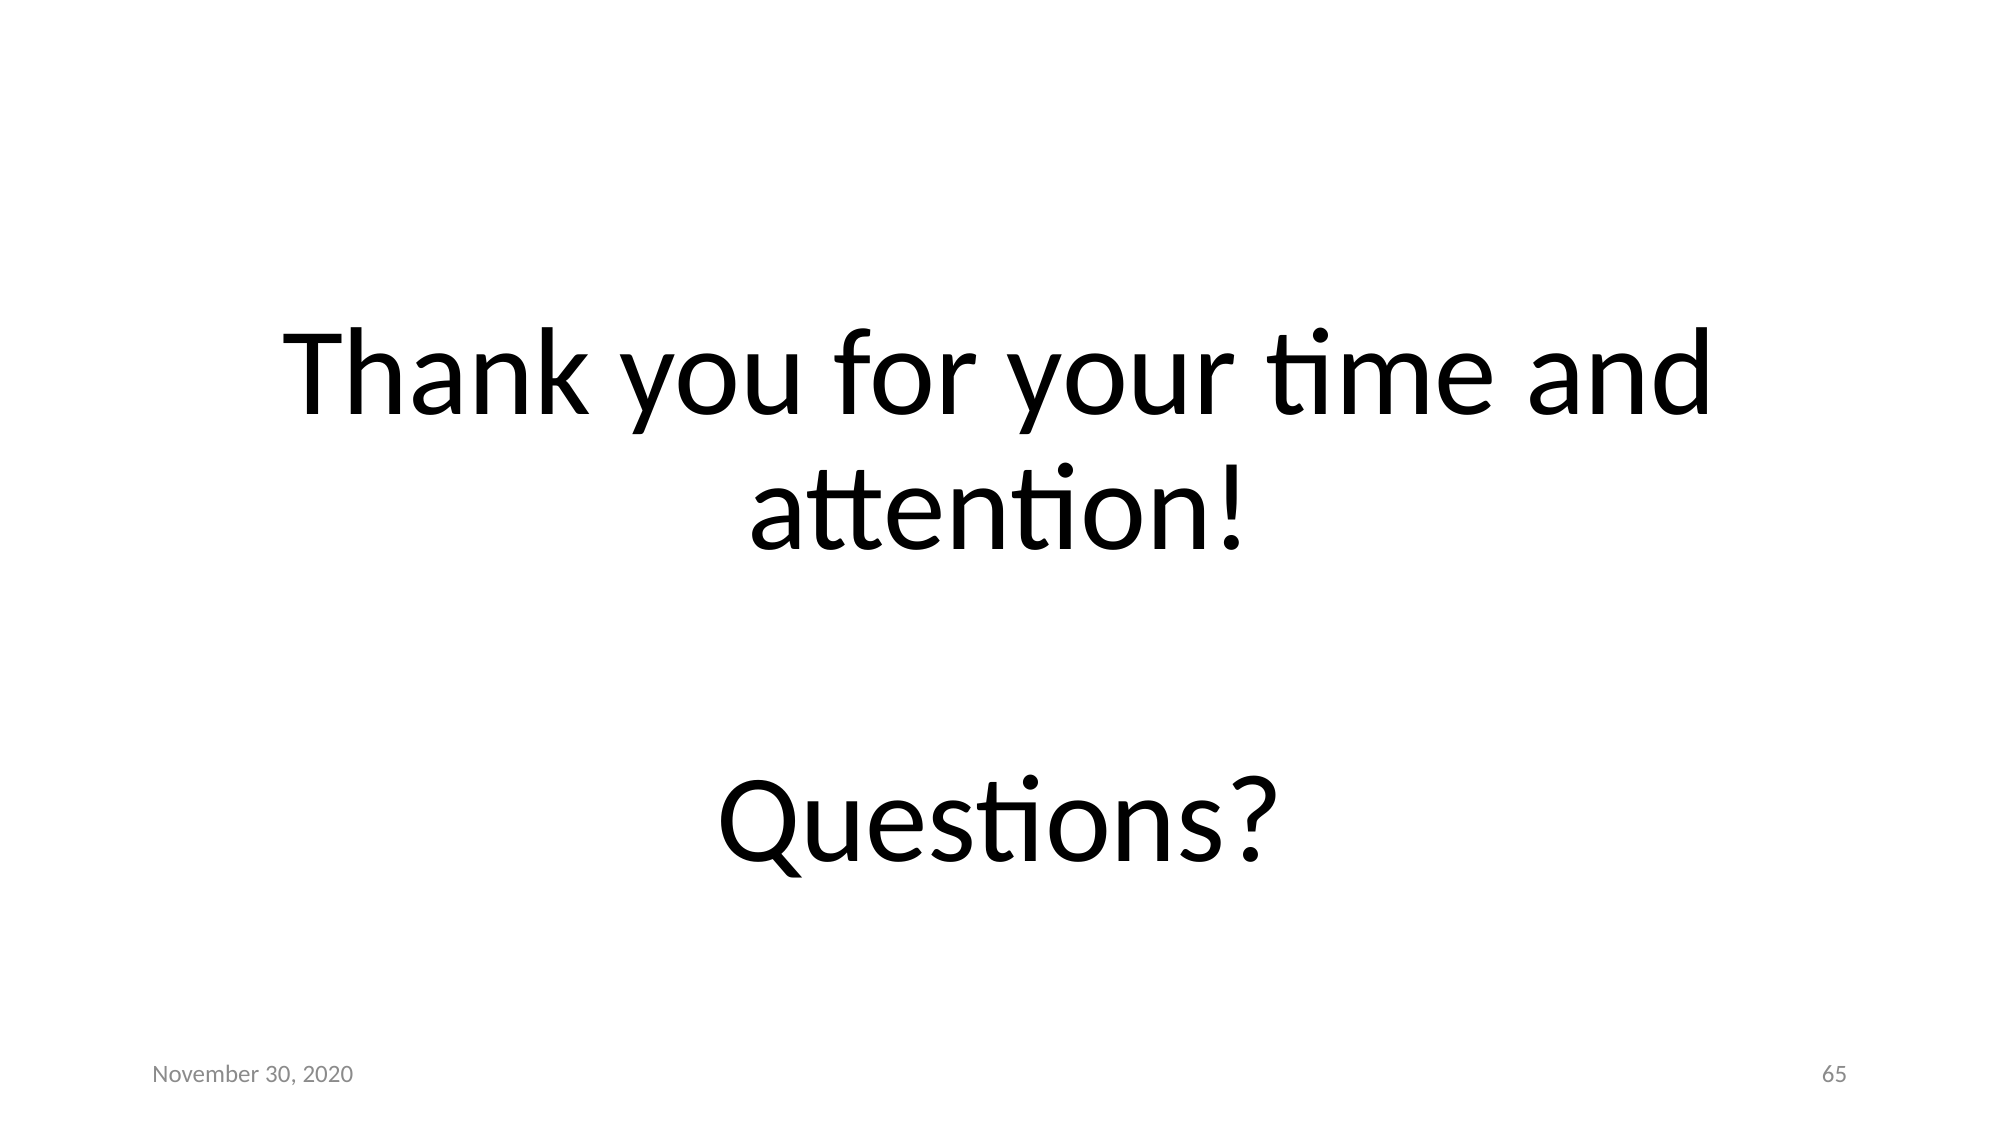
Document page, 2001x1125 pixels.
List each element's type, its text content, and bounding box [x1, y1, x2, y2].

slide_number 65 [1412, 1042, 1863, 1103]
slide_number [137, 1042, 588, 1103]
list Thank you for your time and attention! Questions? [137, 299, 1863, 1014]
